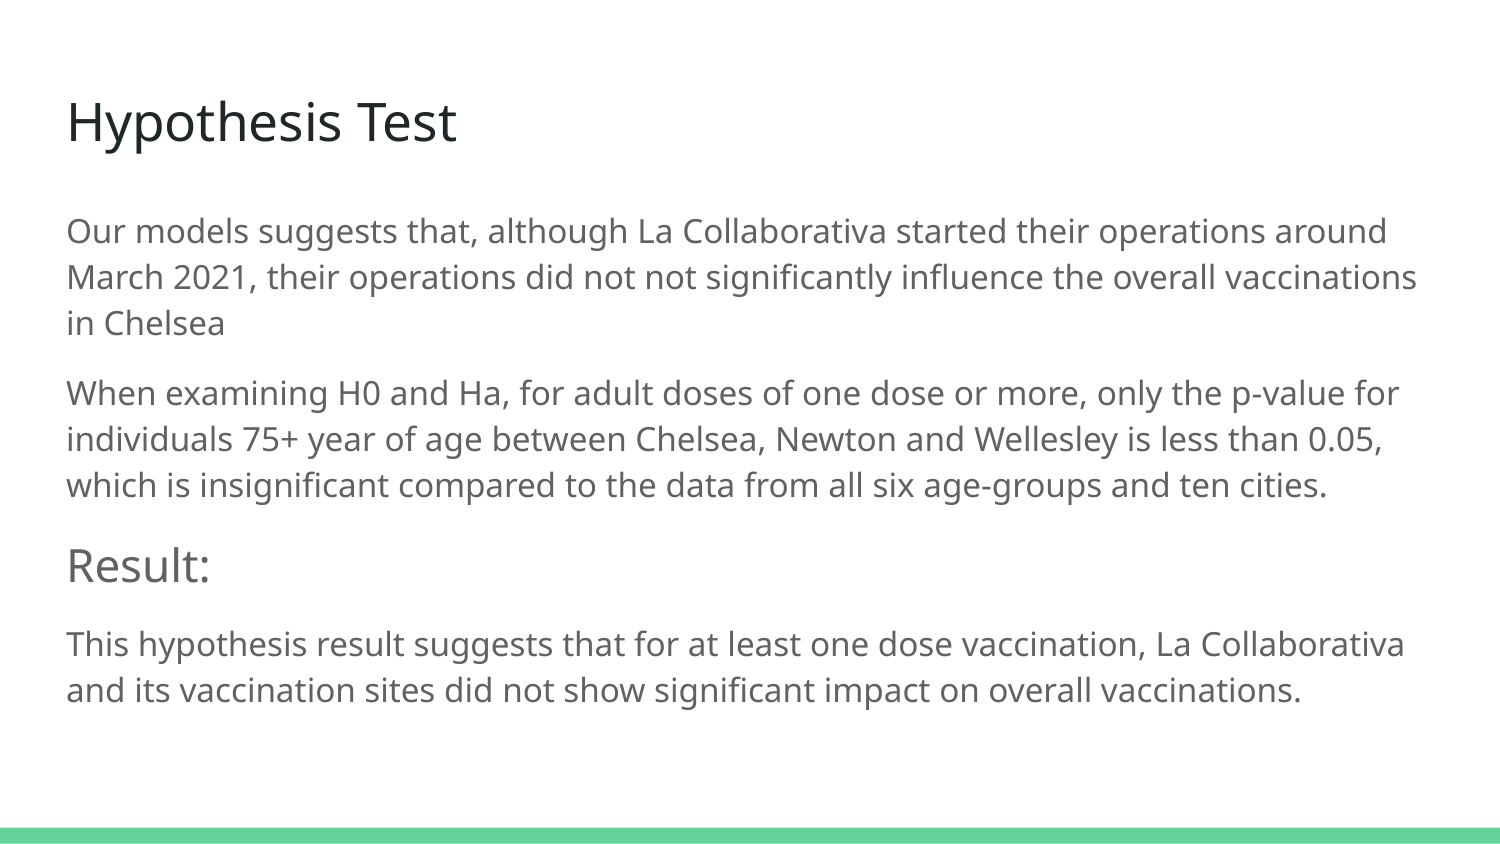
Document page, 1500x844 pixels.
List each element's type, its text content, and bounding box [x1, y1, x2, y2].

title Hypothesis Test [51, 72, 1449, 167]
list Our models suggests that, although La Collaborativa started their operations around March 2021, their operations did not not significantly influence the overall vaccinations in Chelsea When examining H0 and Ha, for adult doses of one dose or more, only the p-value for individuals 75+ year of age between Chelsea, Newton and Wellesley is less than 0.05, which is insignificant compared to the data from all six age-groups and ten cities. Result: This hypothesis result suggests that for at least one dose vaccination, La Collaborativa and its vaccination sites did not show significant impact on overall vaccinations. [51, 189, 1449, 750]
